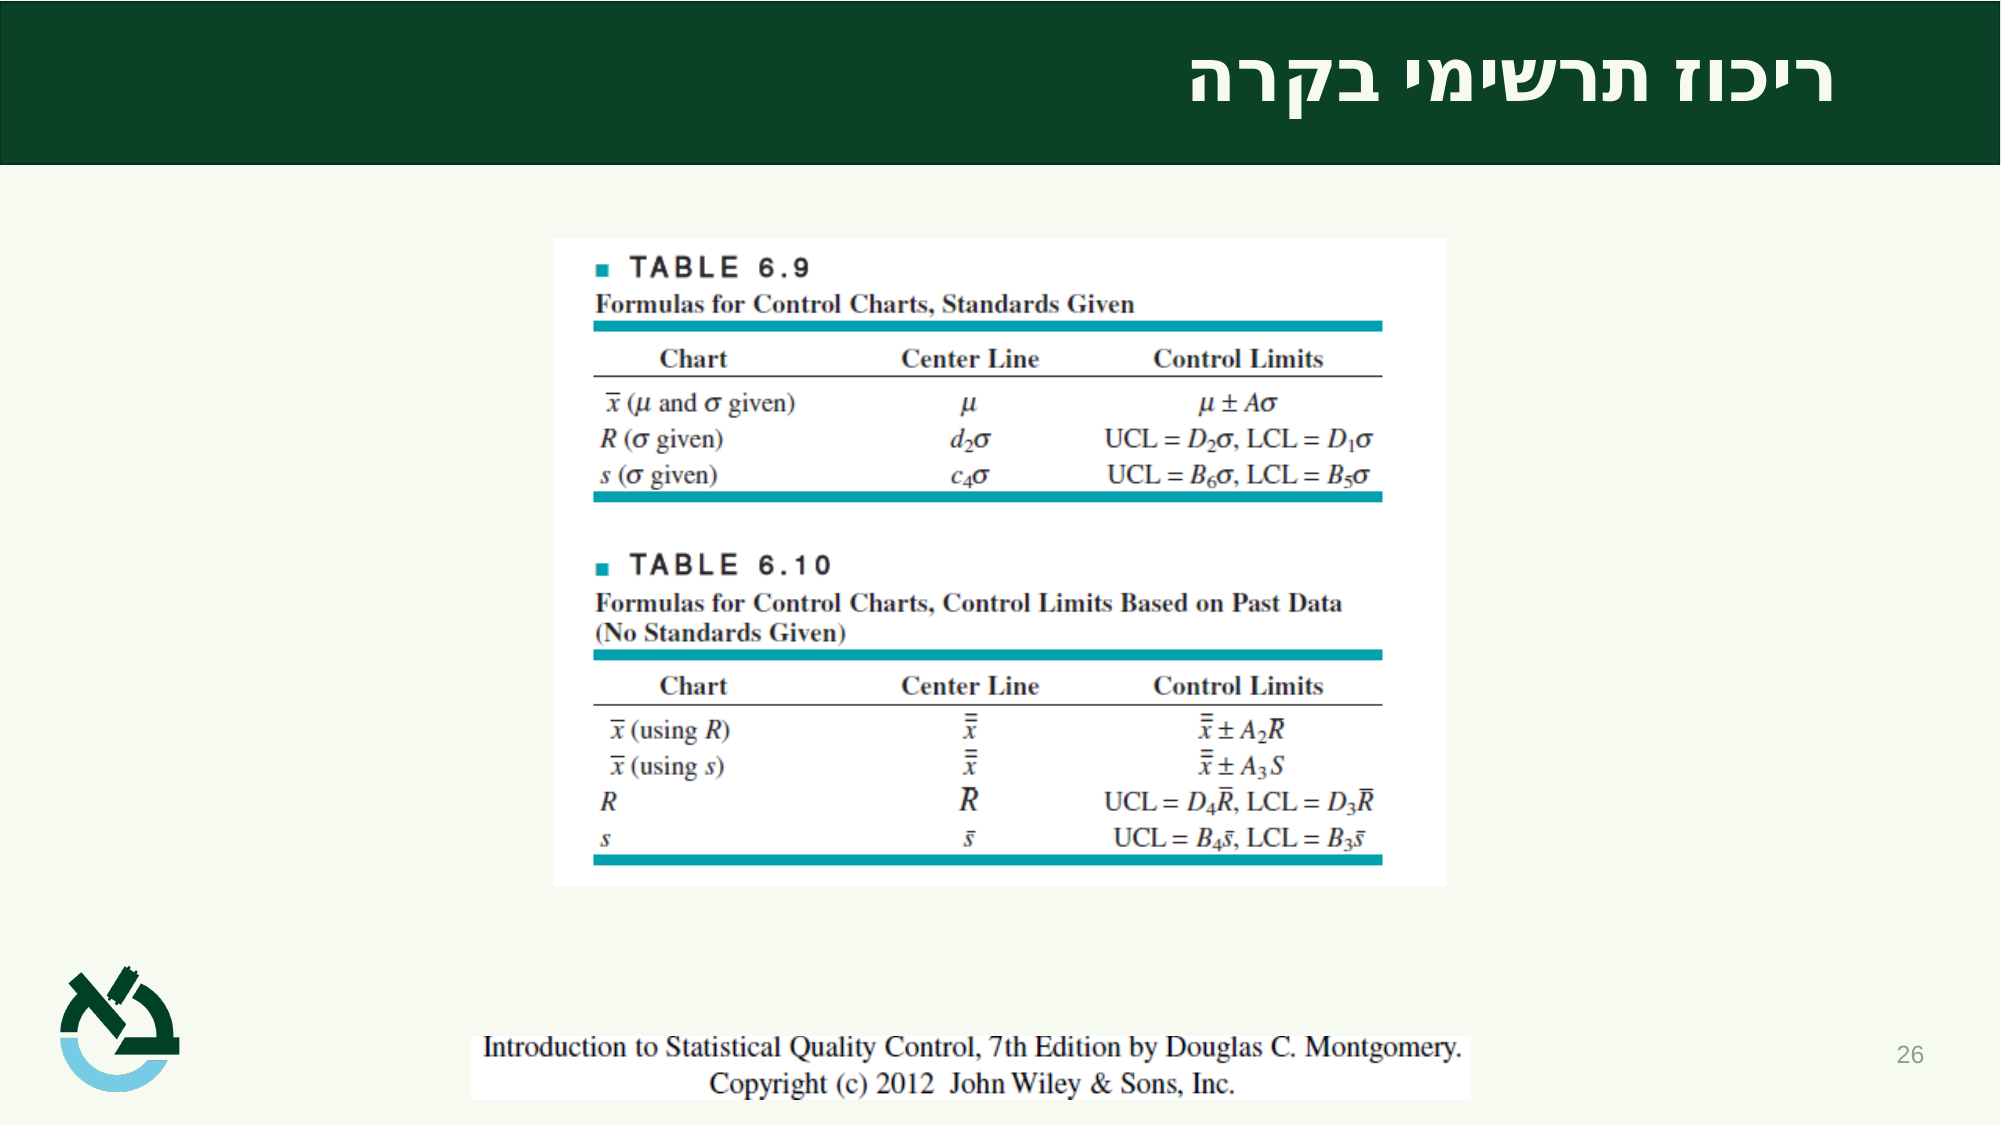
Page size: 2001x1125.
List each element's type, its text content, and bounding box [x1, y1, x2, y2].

picture [553, 238, 1447, 886]
slide_number 26 [1861, 1023, 1940, 1084]
picture [471, 1036, 1471, 1100]
title ריכוז תרשימי בקרה [645, 1, 1855, 165]
